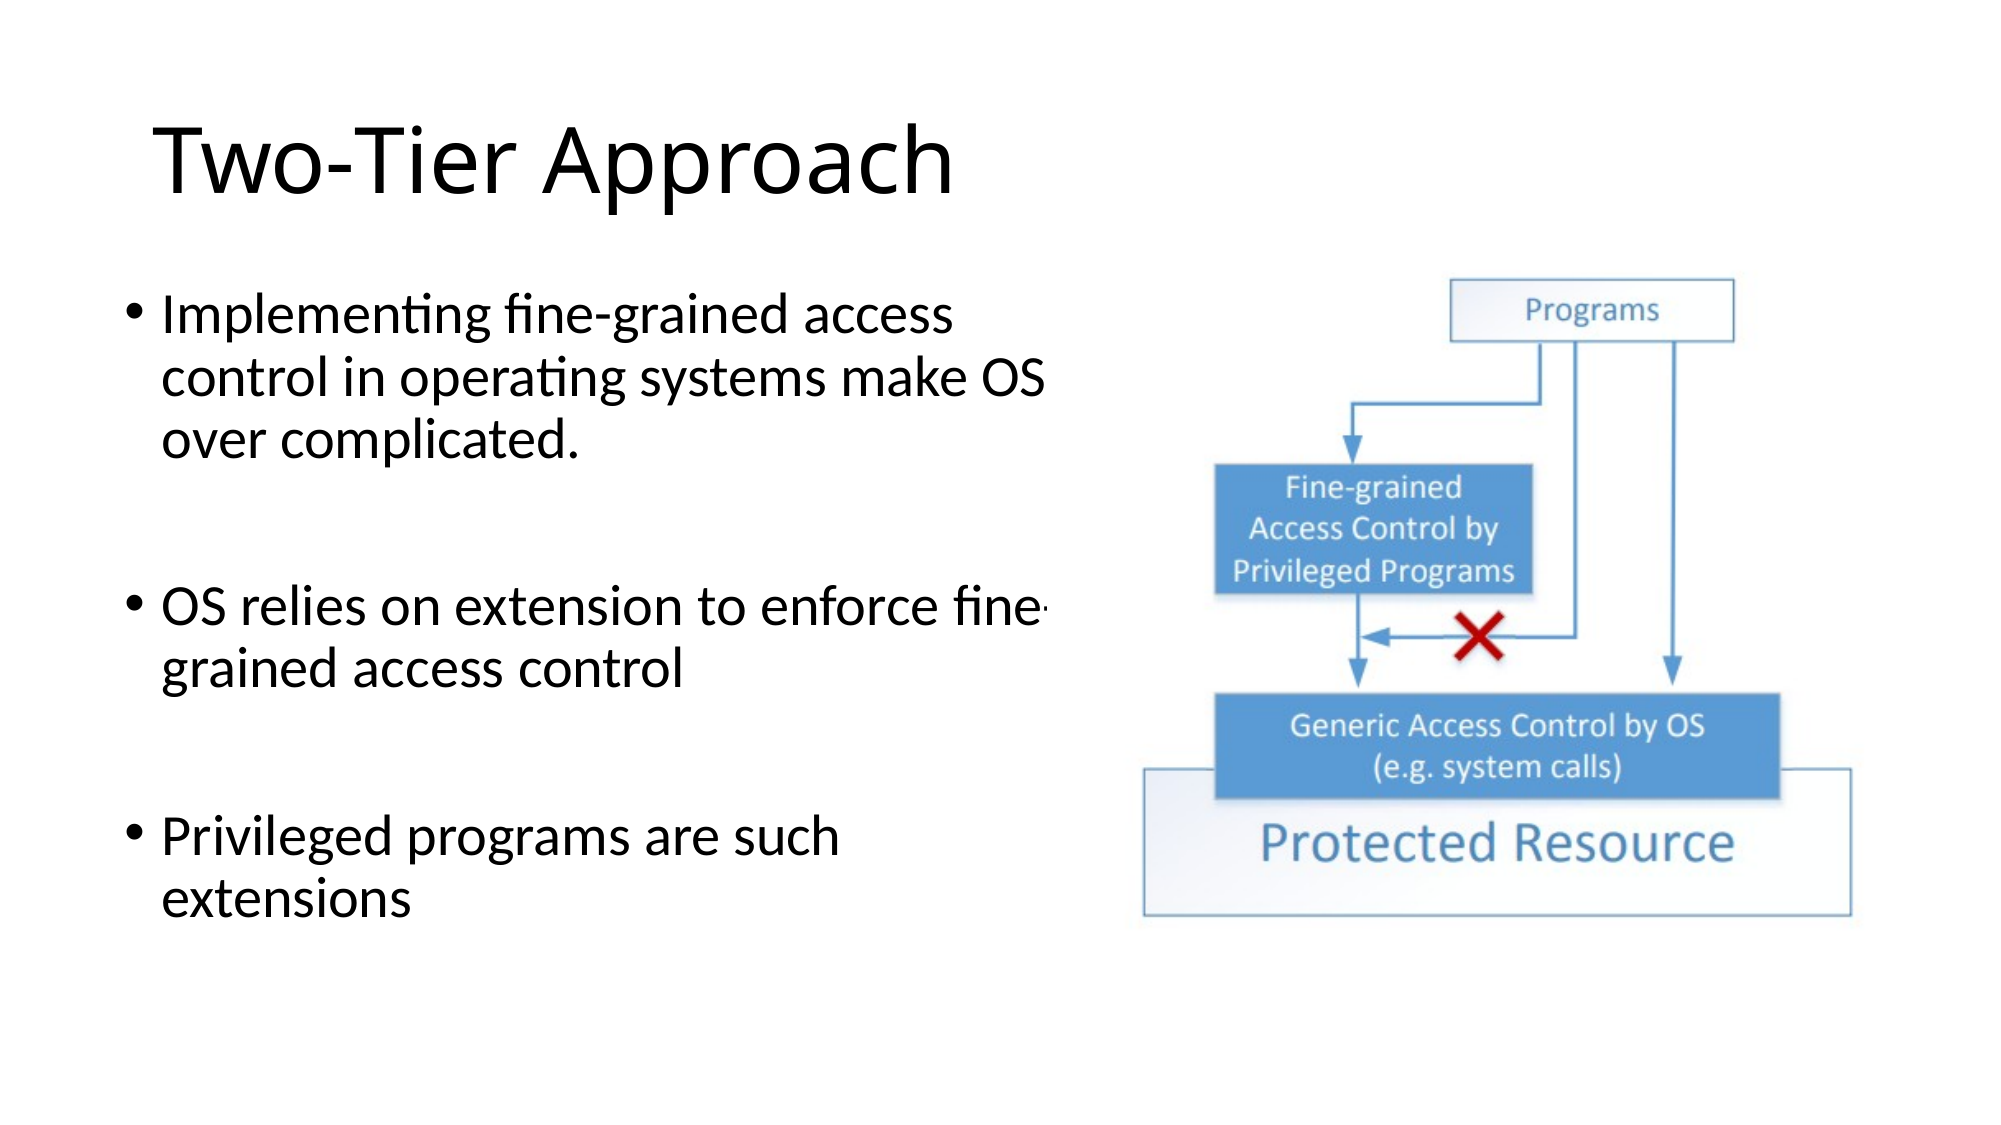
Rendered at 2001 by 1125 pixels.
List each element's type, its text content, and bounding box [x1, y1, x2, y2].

text_box Implementing fine-grained access control in operating systems make OS over complicated. OS relies on extension to enforce fine- grained access control Privileged programs are such extensions [122, 272, 1042, 930]
picture [1047, 245, 1970, 960]
title Two-Tier Approach [53, 31, 1834, 291]
